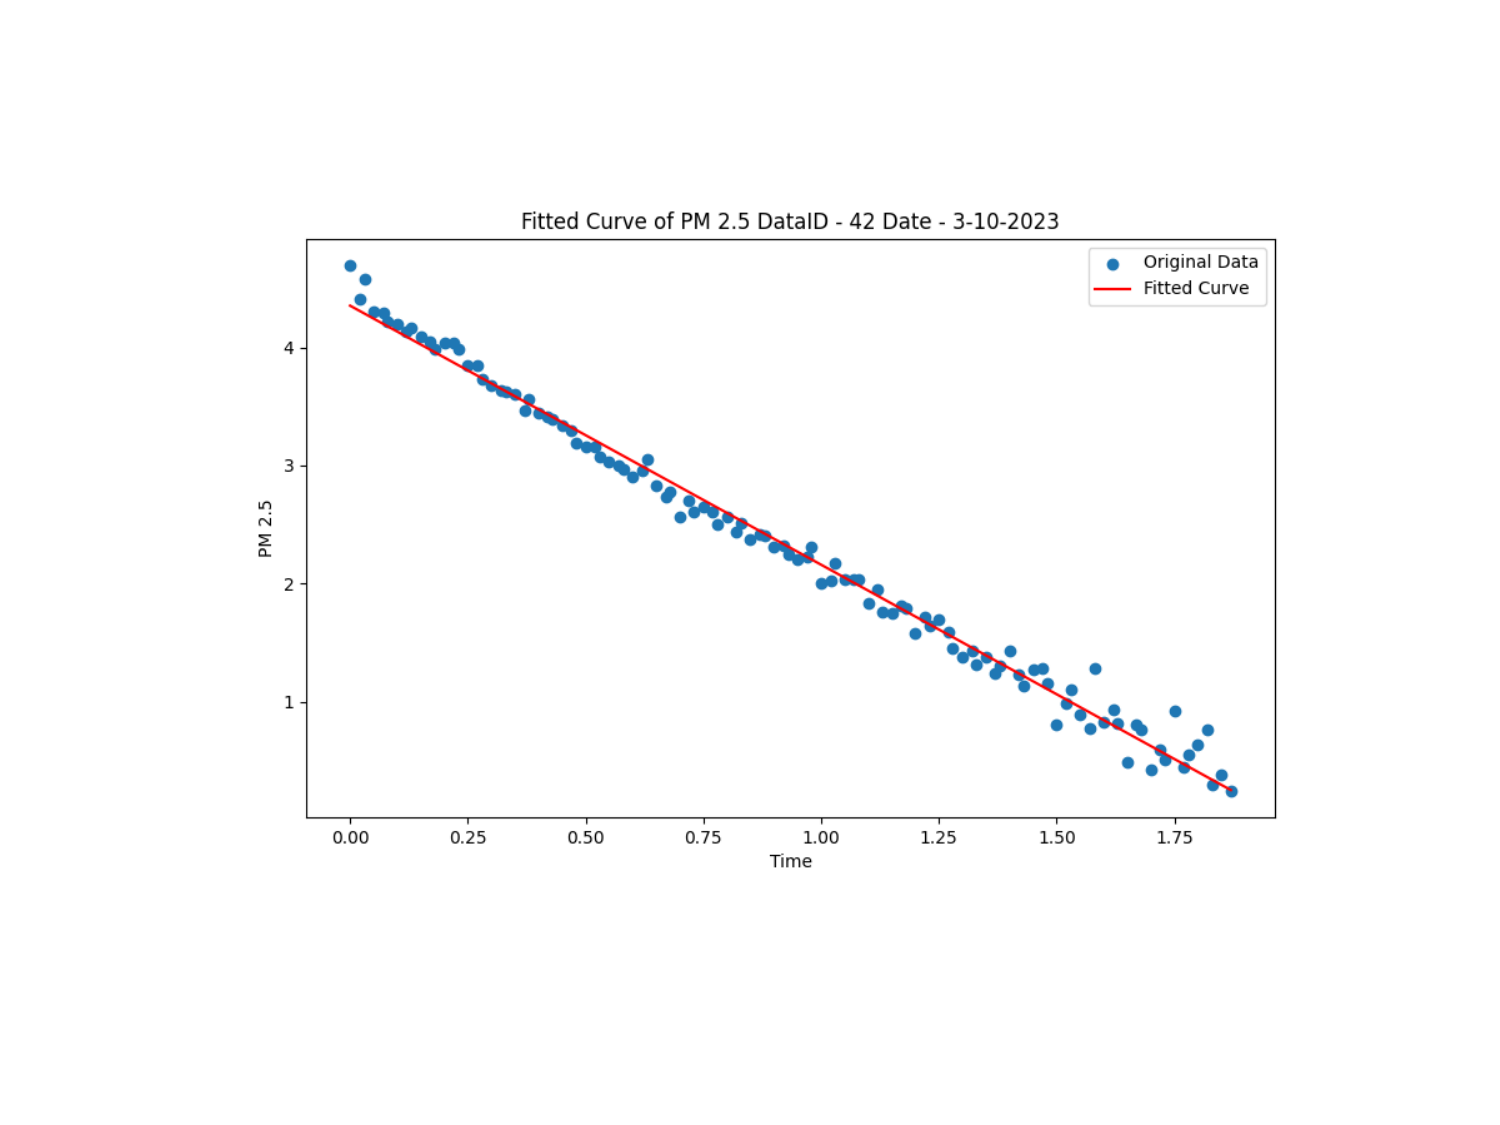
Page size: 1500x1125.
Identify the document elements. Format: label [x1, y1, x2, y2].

picture [149, 149, 1401, 901]
